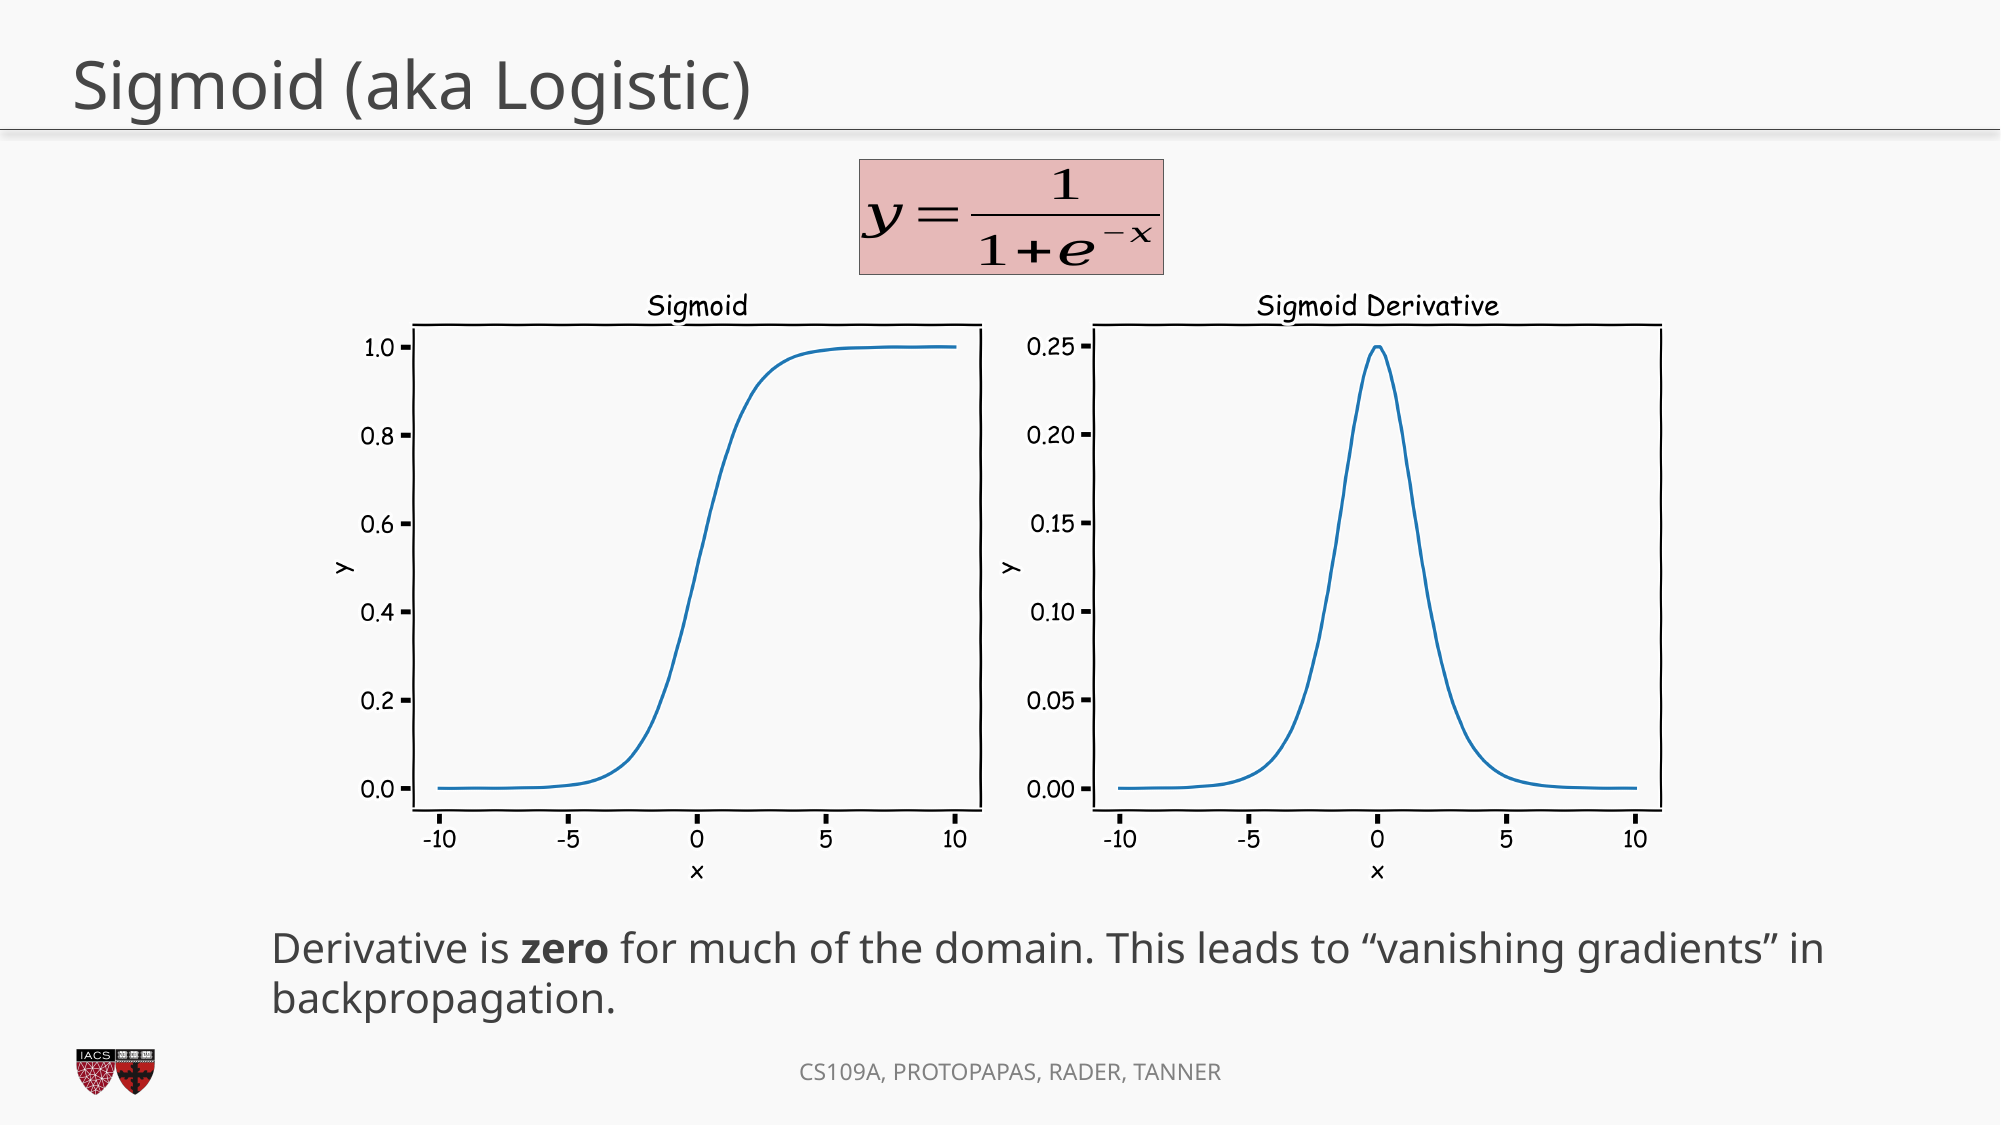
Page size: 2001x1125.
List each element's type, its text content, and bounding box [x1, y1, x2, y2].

text_box Derivative is zero for much of the domain. This leads to “vanishing gradients” in backpropagation. [256, 914, 1920, 1030]
picture [75, 1049, 155, 1095]
picture [57, 239, 1839, 953]
title Sigmoid (aka Logistic) [57, 35, 1943, 162]
